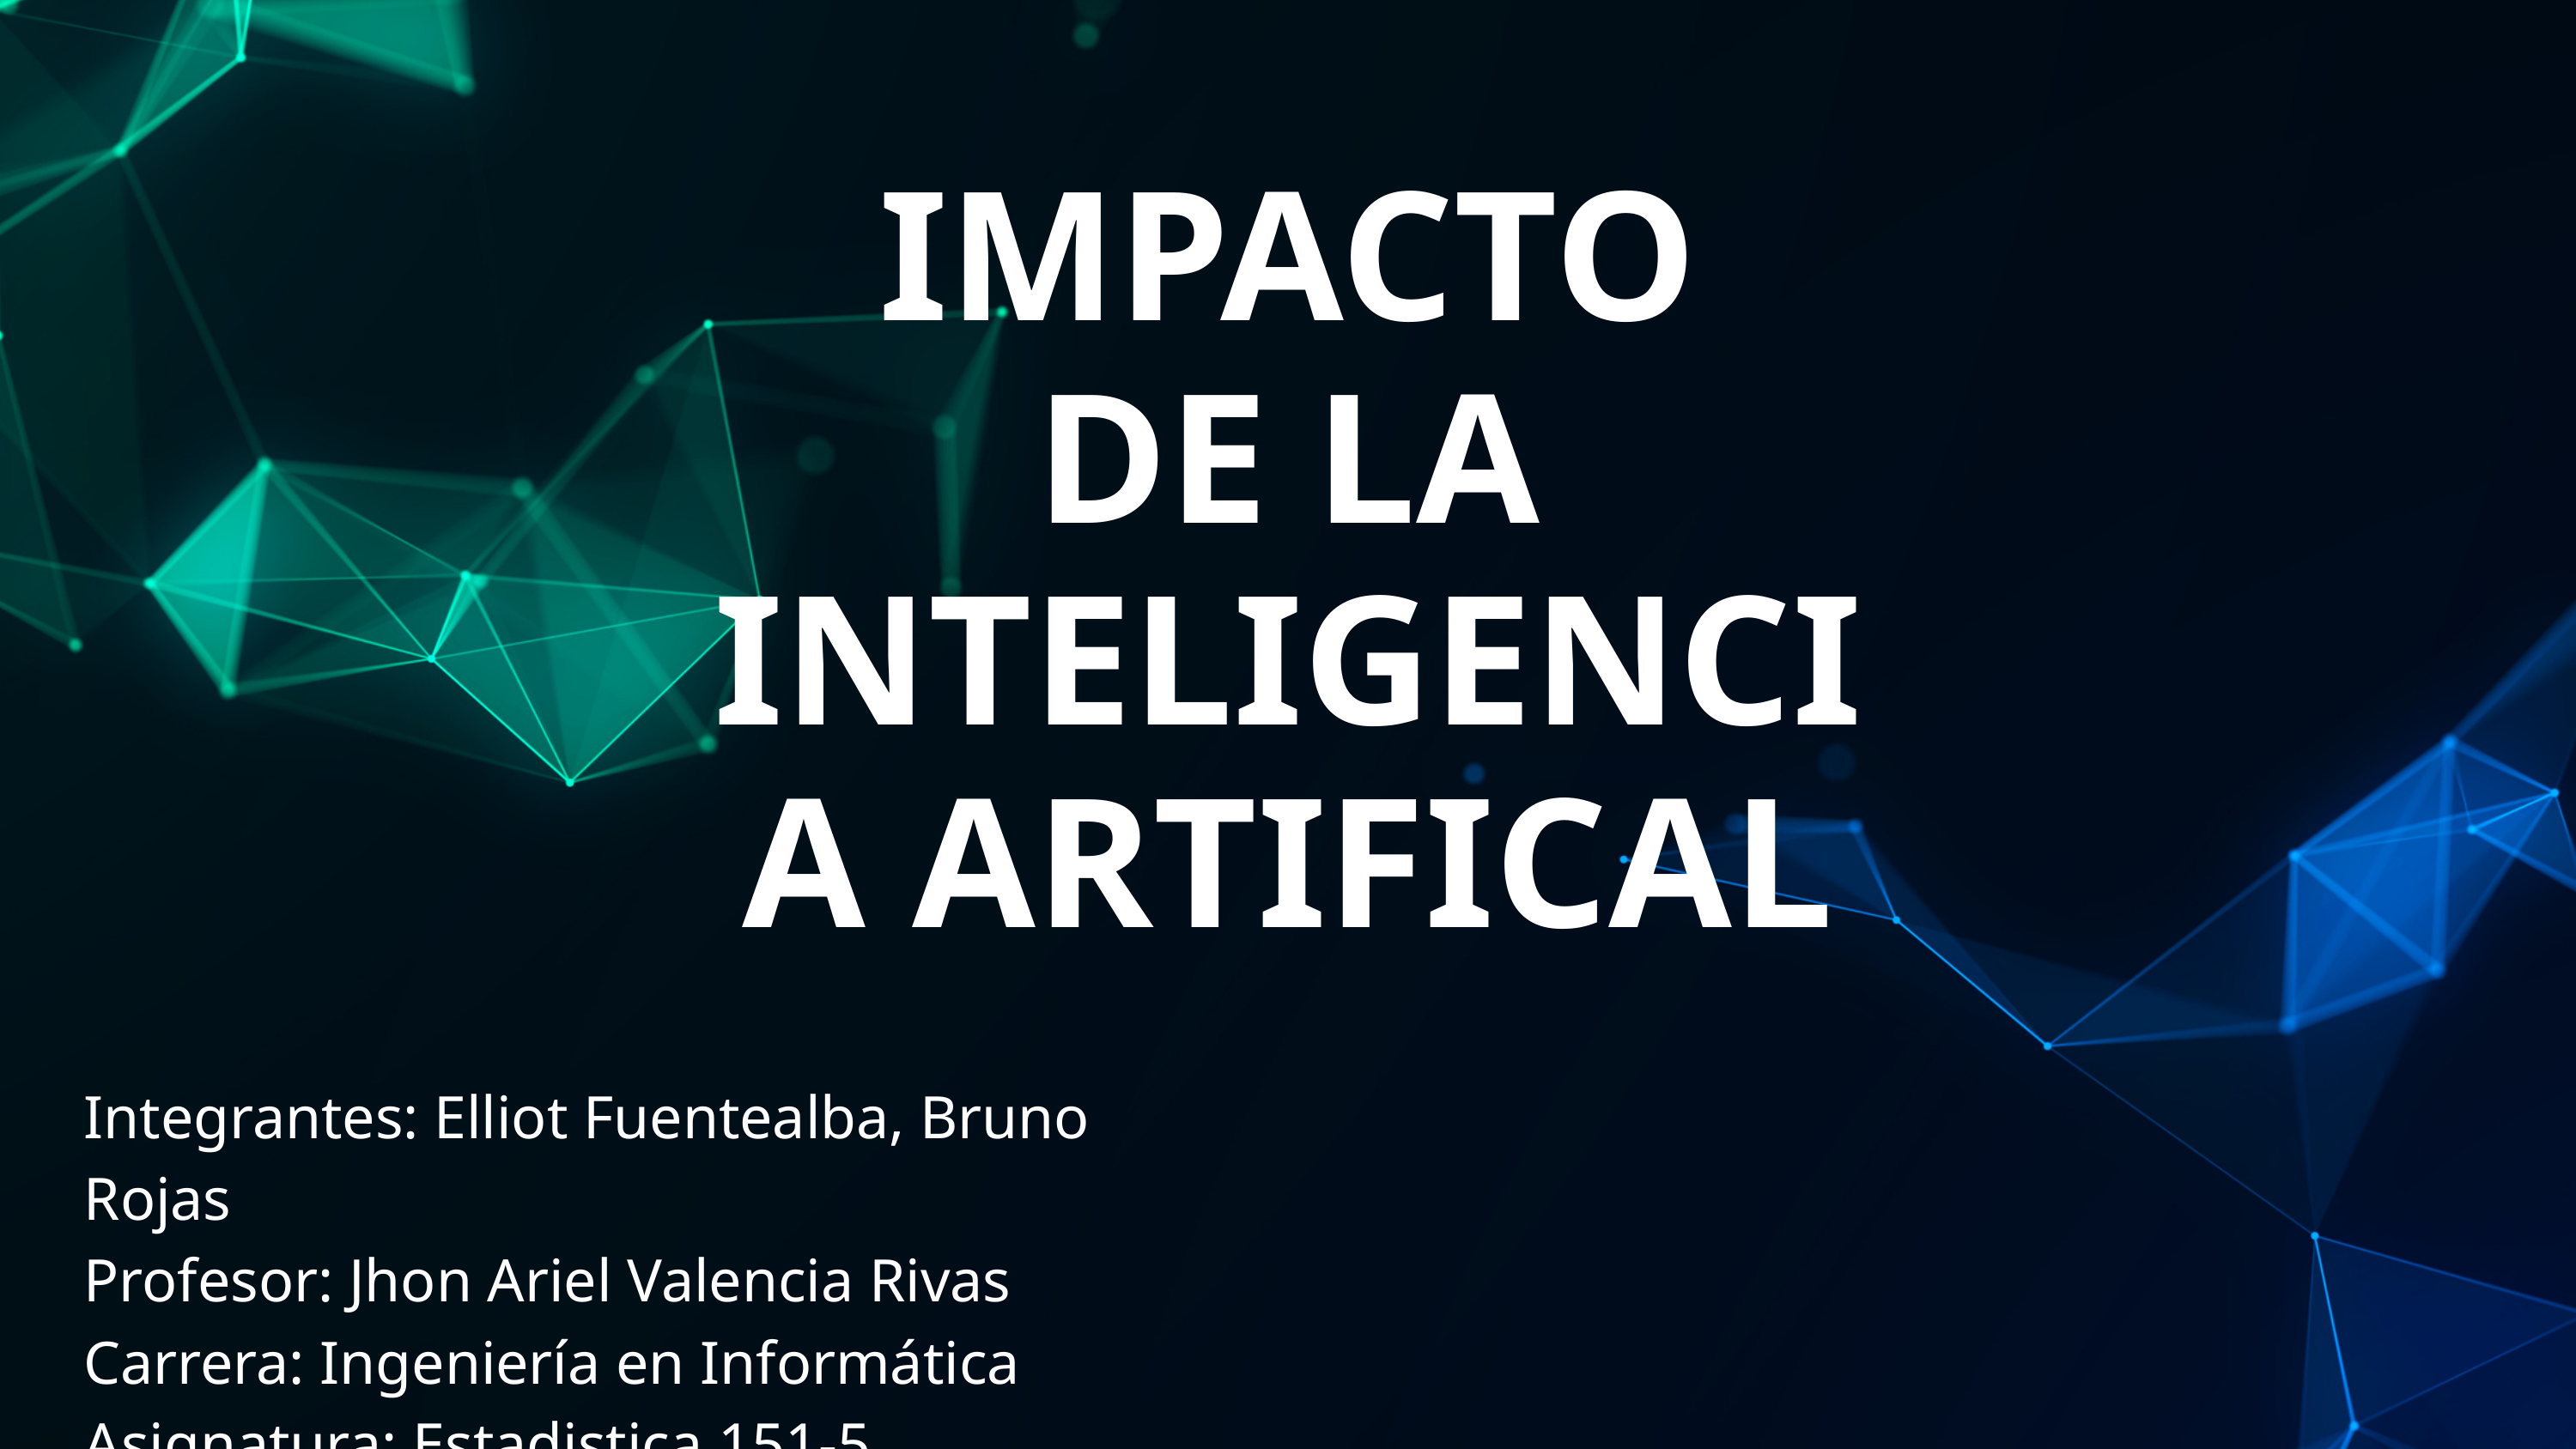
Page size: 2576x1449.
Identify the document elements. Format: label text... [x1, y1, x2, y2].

text_box IMPACTO DE LA INTELIGENCIA ARTIFICAL [654, 154, 1921, 963]
text_box Integrantes: Elliot Fuentealba, Bruno Rojas Profesor: Jhon Ariel Valencia Rivas Carrera: Ingeniería en Informática Asignatura: Estadistica 151-5 [83, 1068, 1183, 1449]
text_box [0, 0, 2576, 1449]
